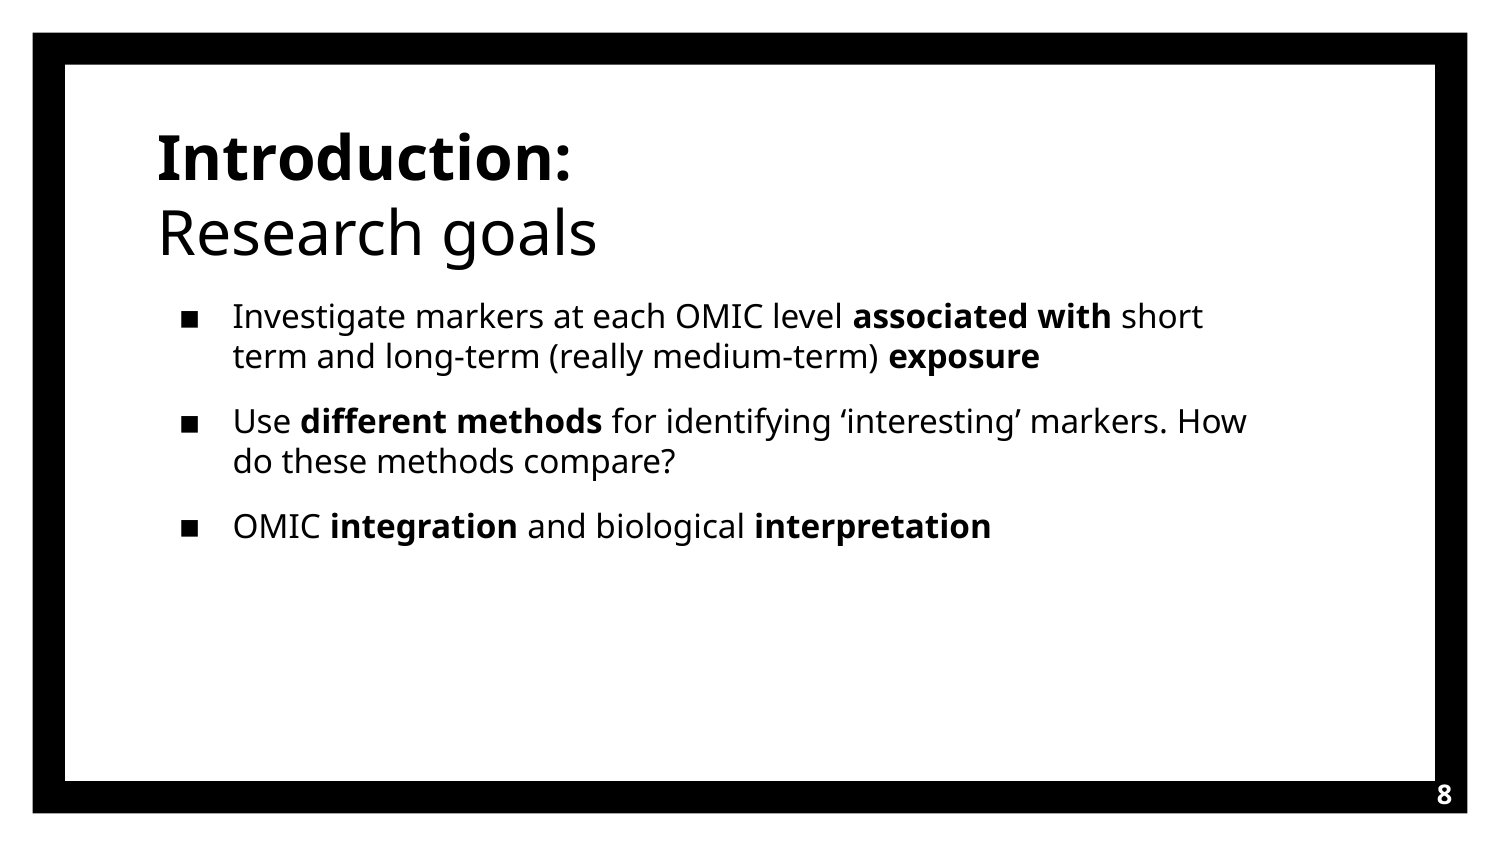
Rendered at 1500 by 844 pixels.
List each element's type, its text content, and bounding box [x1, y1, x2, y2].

slide_number ‹#› [1377, 761, 1468, 827]
text_box Introduction: Research goals [142, 102, 1020, 245]
text_box Investigate markers at each OMIC level associated with short term and long-term (really medium-term) exposure Use different methods for identifying ‘interesting’ markers. How do these methods compare? OMIC integration and biological interpretation [142, 280, 1284, 736]
